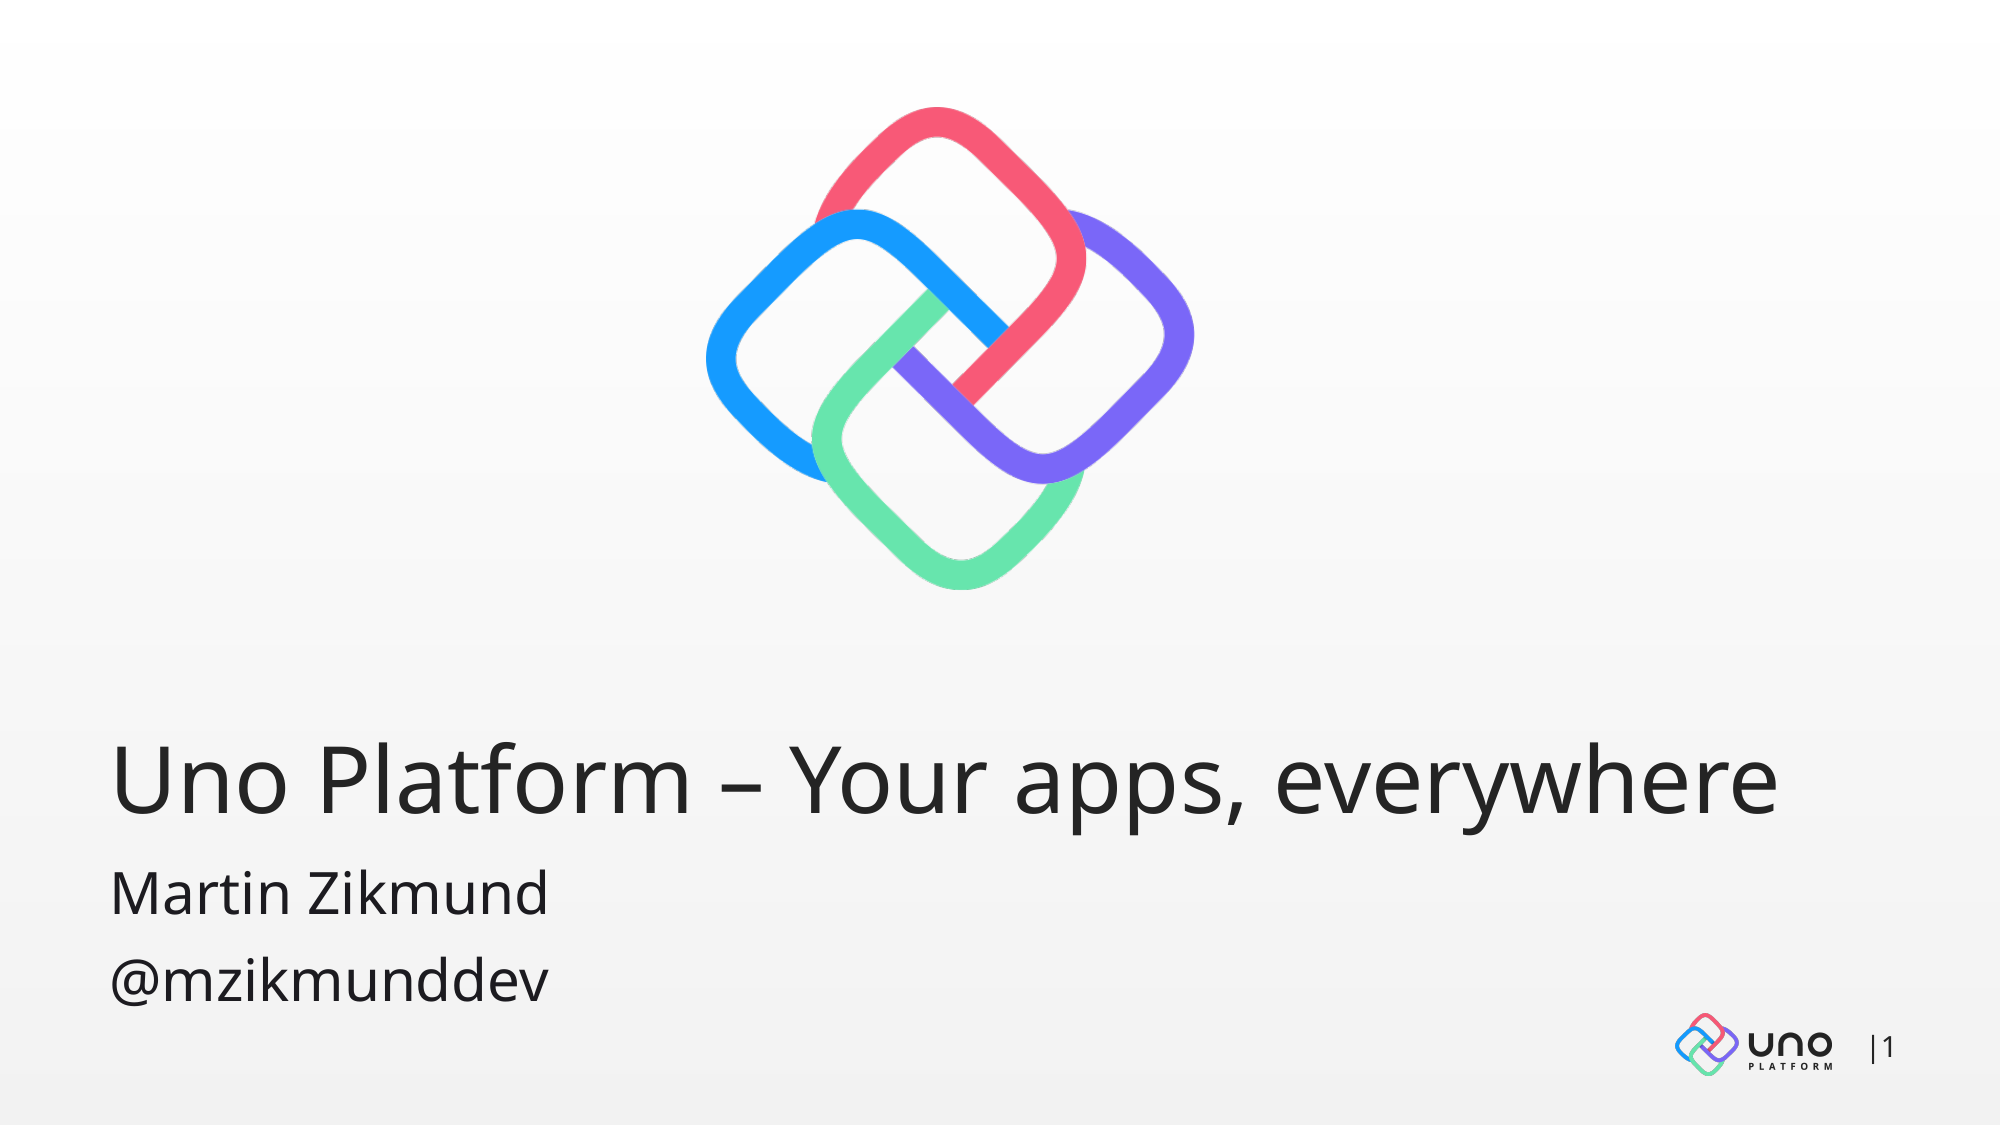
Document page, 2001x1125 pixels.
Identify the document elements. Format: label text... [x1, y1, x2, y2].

text_box @mzikmunddev [94, 935, 1145, 1057]
title Uno Platform – Your apps, everywhere [94, 686, 1862, 840]
picture [706, 105, 1196, 591]
subtitle Martin Zikmund [94, 848, 588, 935]
slide_number |1 [1831, 1030, 1898, 1066]
picture [1675, 1013, 1832, 1076]
